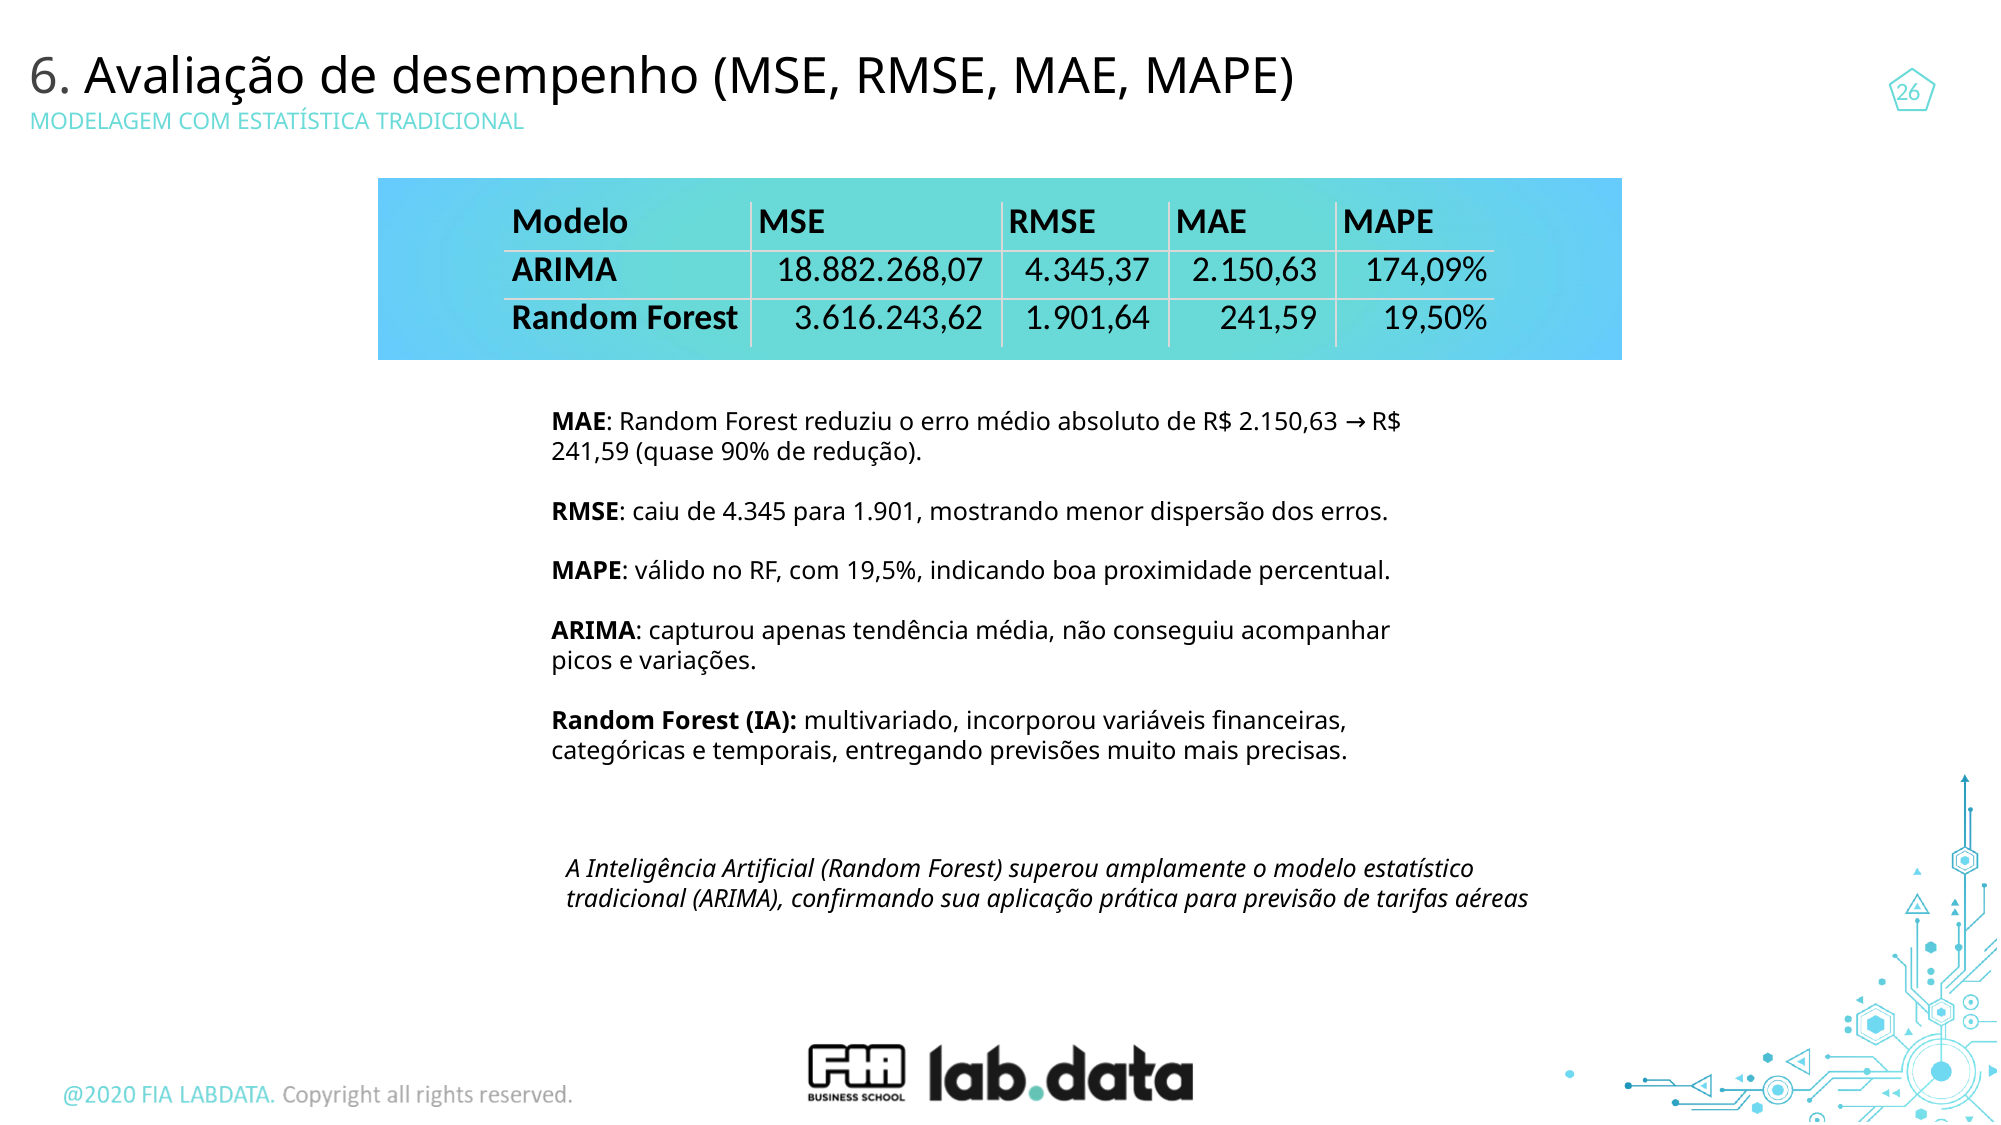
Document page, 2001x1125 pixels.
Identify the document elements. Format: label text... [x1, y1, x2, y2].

picture [807, 1043, 1195, 1102]
picture [1565, 774, 1997, 1123]
text_box A Inteligência Artificial (Random Forest) superou amplamente o modelo estatístico tradicional (ARIMA), confirmando sua aplicação prática para previsão de tarifas aéreas [551, 845, 1553, 920]
text_box [1889, 68, 1935, 111]
picture [377, 178, 1623, 360]
text_box 26 [1893, 73, 1904, 81]
text_box MAE: Random Forest reduziu o erro médio absoluto de R$ 2.150,63 → R$ 241,59 (quase 90% de redução). RMSE: caiu de 4.345 para 1.901, mostrando menor dispersão dos erros. MAPE: válido no RF, com 19,5%, indicando boa proximidade percentual. ARIMA: capturou apenas tendência média, não conseguiu acompanhar picos e variações. Random Forest (IA): multivariado, incorporou variáveis financeiras, categóricas e temporais, entregando previsões muito mais precisas. [551, 403, 1449, 765]
picture [63, 1085, 572, 1108]
title 6. Avaliação de desempenho (MSE, RMSE, MAE, MAPE) MODELAGEM COM ESTATÍSTICA TRADICIONAL [0, 0, 1363, 232]
